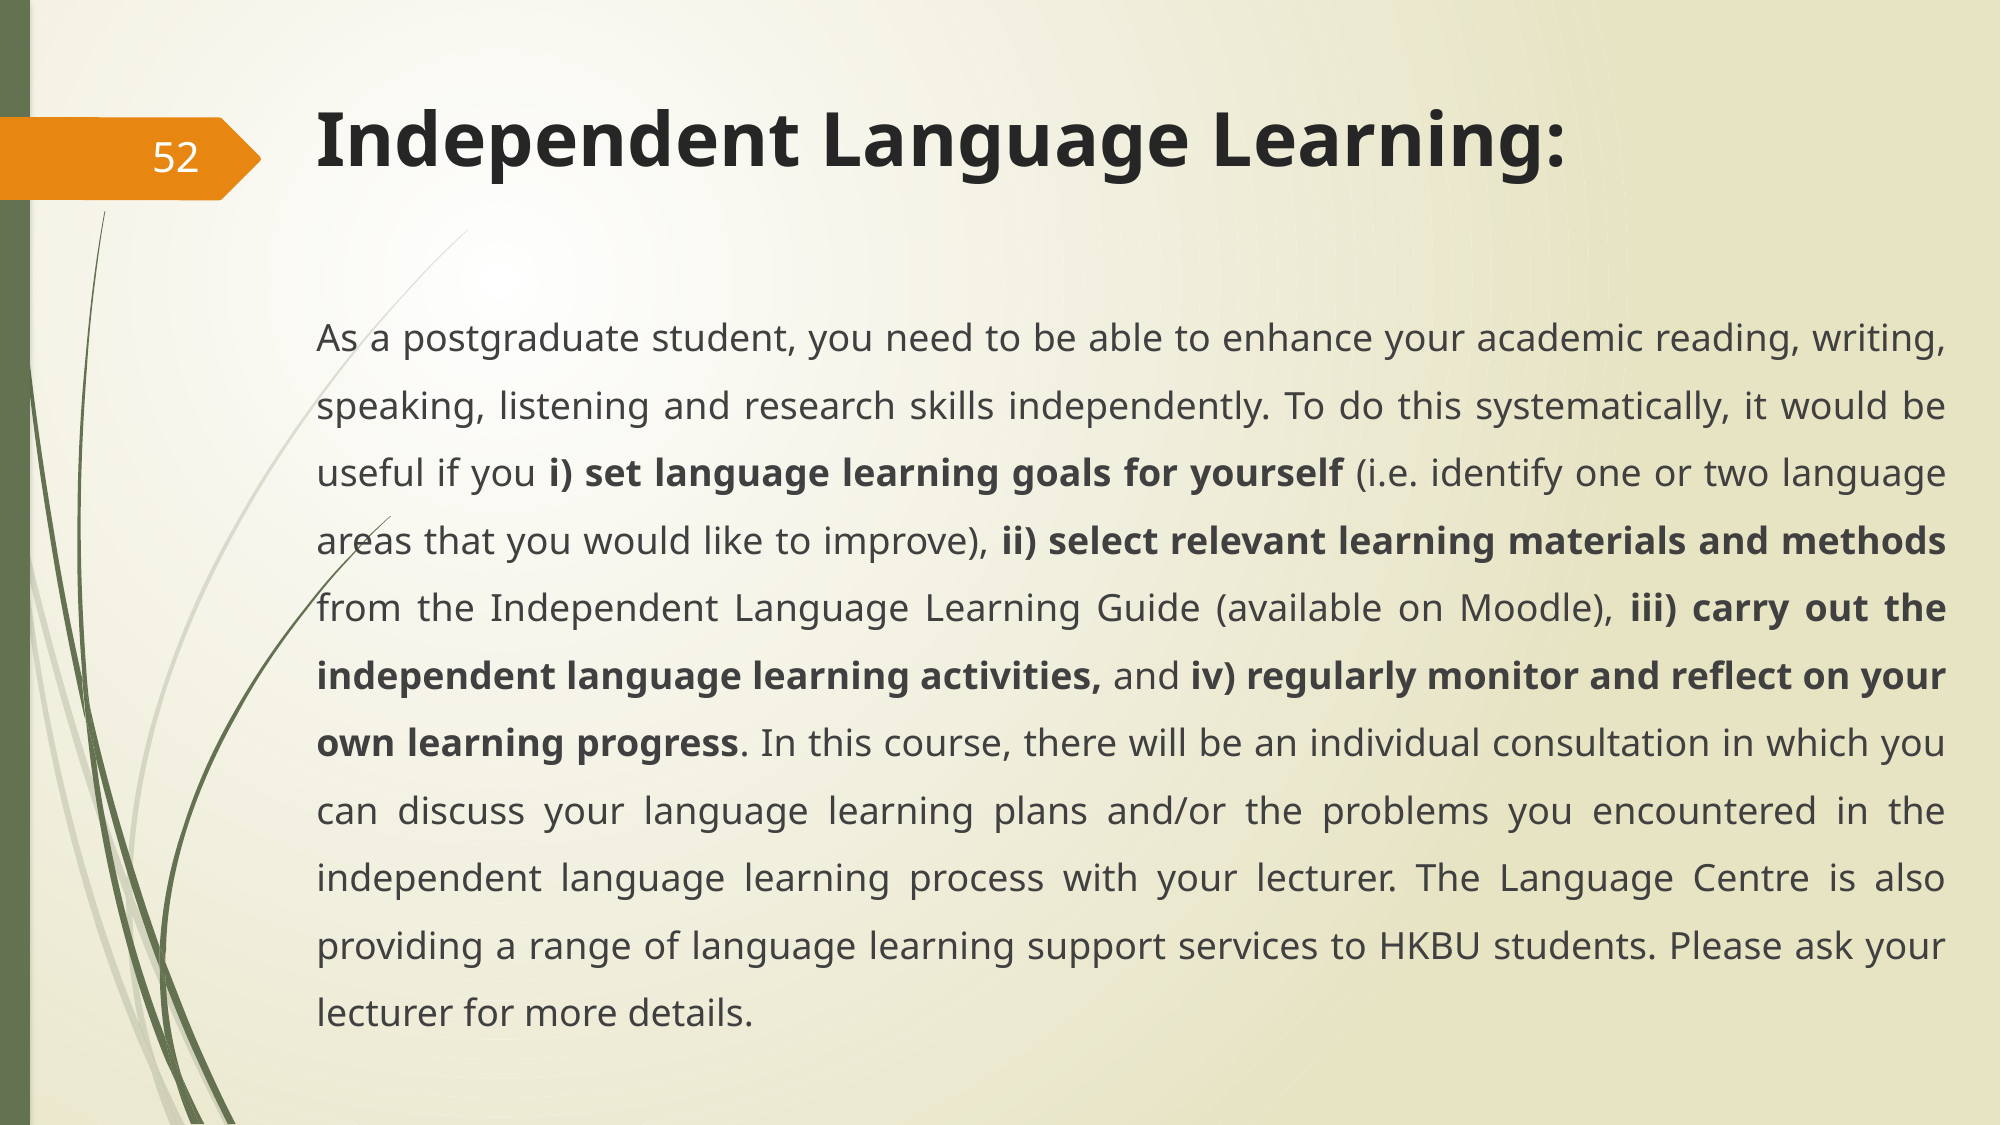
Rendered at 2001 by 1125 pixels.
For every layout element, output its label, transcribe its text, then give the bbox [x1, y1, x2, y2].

title Independent Language Learning: [301, 84, 1764, 284]
list As a postgraduate student, you need to be able to enhance your academic reading, writing, speaking, listening and research skills independently. To do this systematically, it would be useful if you i) set language learning goals for yourself (i.e. identify one or two language areas that you would like to improve), ii) select relevant learning materials and methods from the Independent Language Learning Guide (available on Moodle), iii) carry out the independent language learning activities, and iv) regularly monitor and reflect on your own learning progress. In this course, there will be an individual consultation in which you can discuss your language learning plans and/or the problems you encountered in the independent language learning process with your lecturer. The Language Centre is also providing a range of language learning support services to HKBU students. Please ask your lecturer for more details. [301, 284, 1963, 1125]
slide_number 52 [87, 129, 216, 190]
